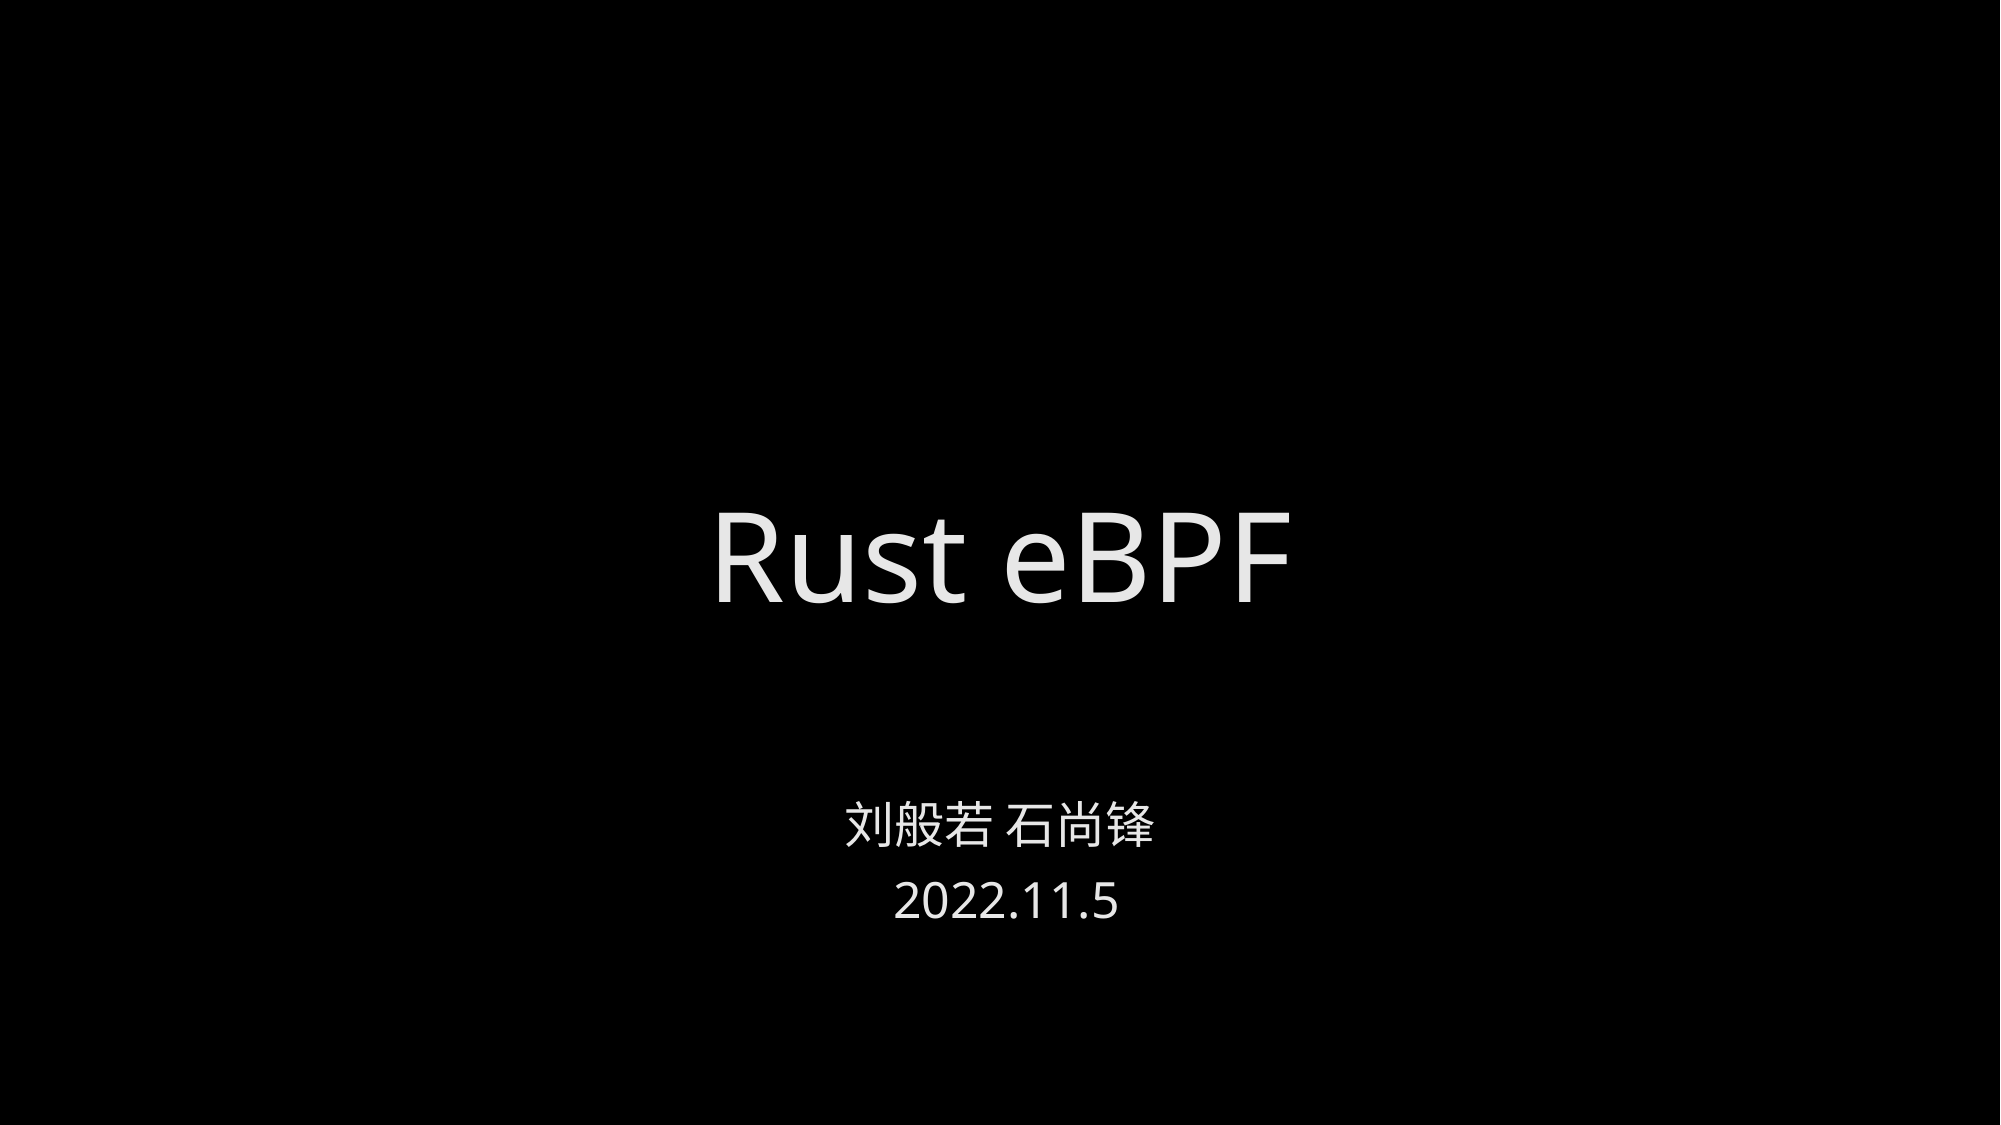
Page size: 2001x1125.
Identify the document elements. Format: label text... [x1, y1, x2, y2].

text_box Rust eBPF [2, 366, 1998, 759]
subtitle 刘般若 石尚锋 2022.11.5 [249, 792, 1750, 1065]
